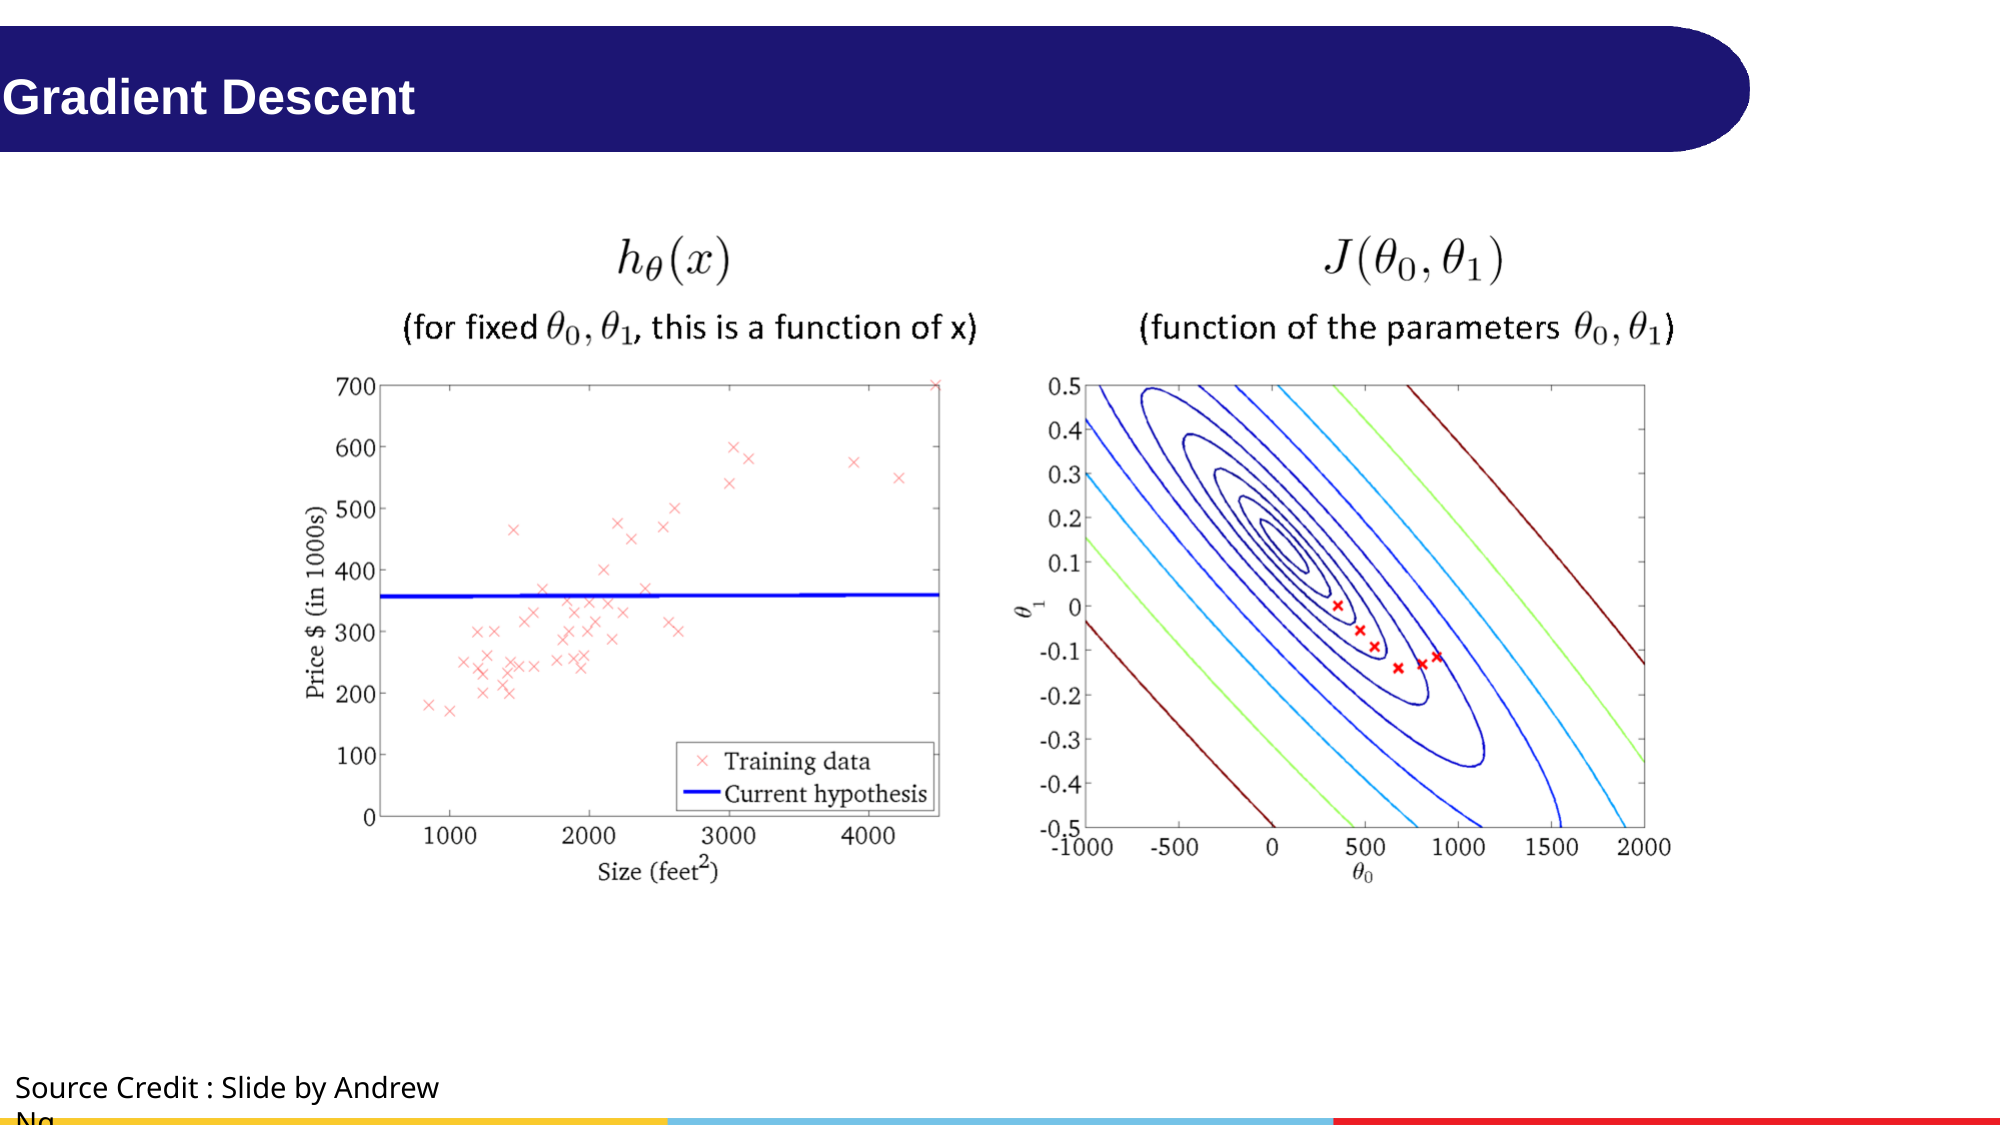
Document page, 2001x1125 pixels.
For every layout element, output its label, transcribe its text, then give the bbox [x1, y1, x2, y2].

text_box Source Credit : Slide by Andrew Ng [0, 1061, 497, 1125]
text_box Gradient Descent [0, 62, 1013, 125]
picture [249, 230, 1750, 895]
picture [497, 1118, 2000, 1125]
picture [0, 26, 1750, 152]
